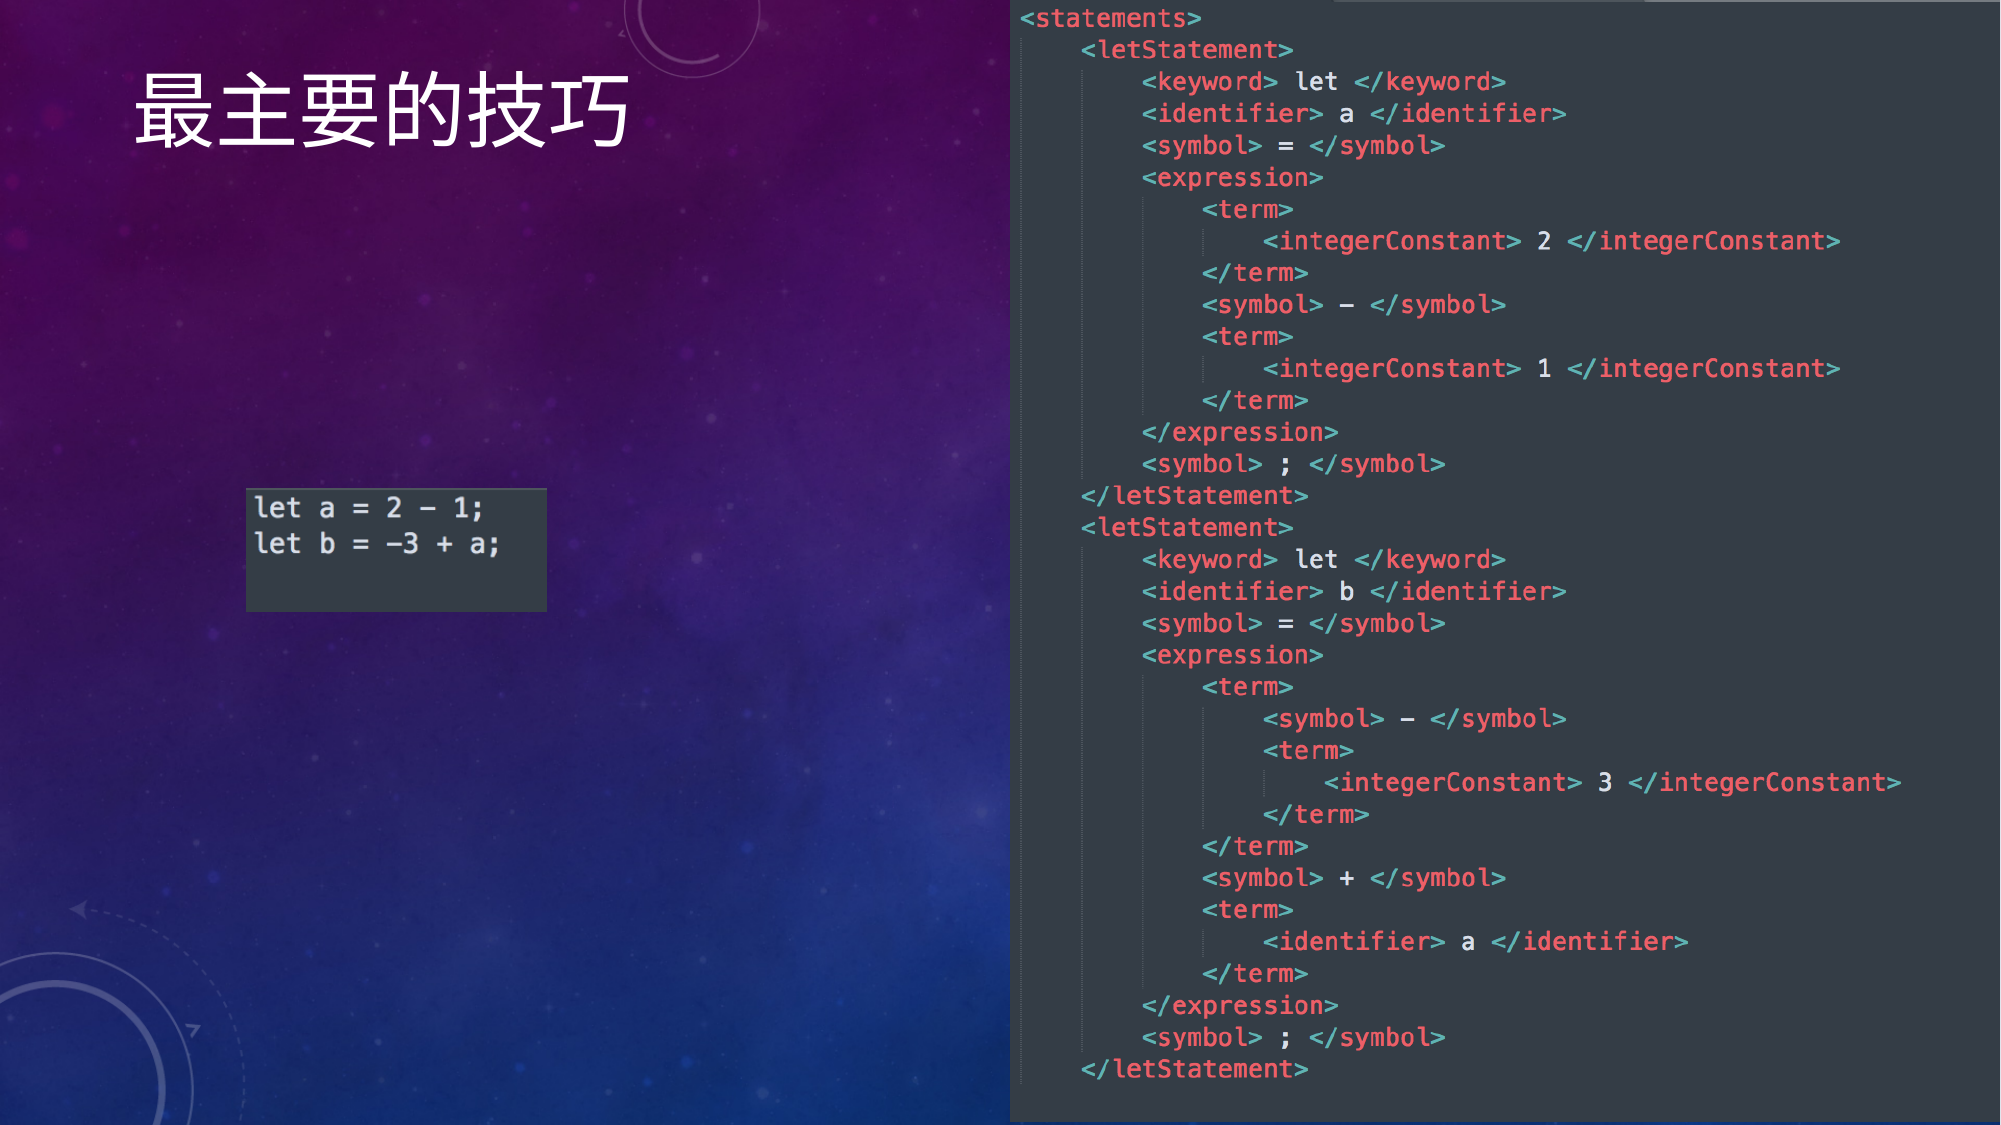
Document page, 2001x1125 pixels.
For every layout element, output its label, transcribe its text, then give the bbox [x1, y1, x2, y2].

text_box 最主要的技巧 [0, 0, 1008, 218]
picture [0, 0, 2001, 1125]
